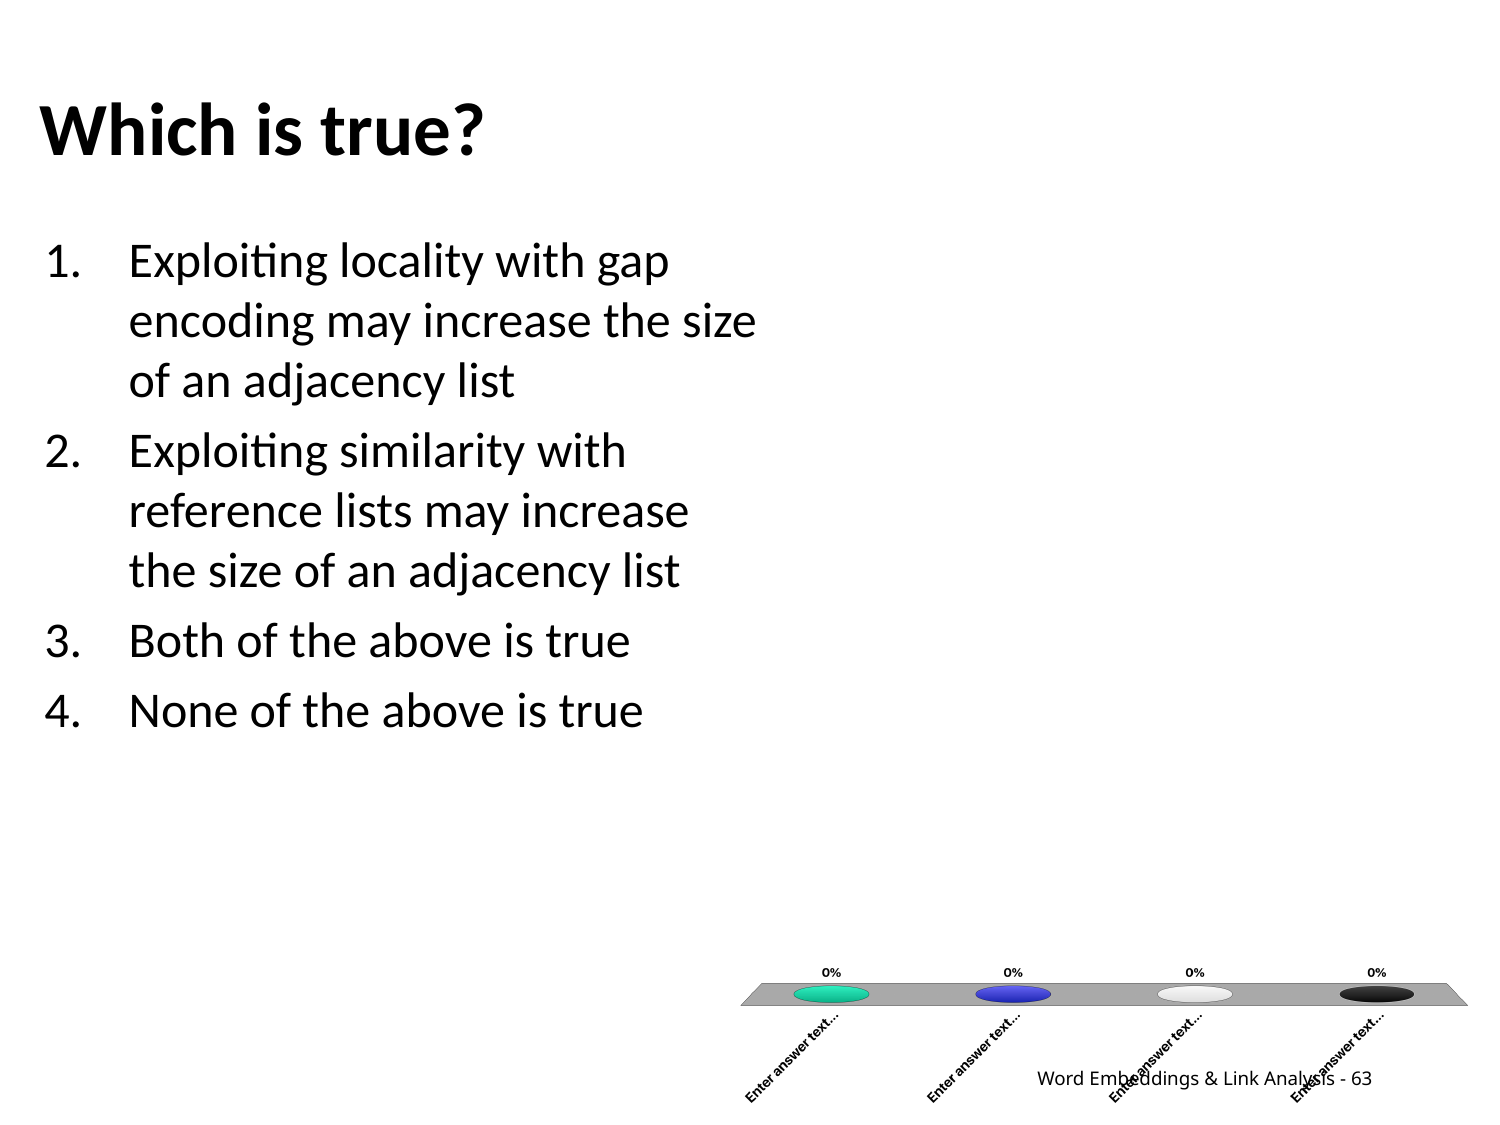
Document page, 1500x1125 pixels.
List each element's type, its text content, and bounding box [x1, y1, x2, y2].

list Exploiting locality with gap encoding may increase the size of an adjacency list Exploiting similarity with reference lists may increase the size of an adjacency list Both of the above is true None of the above is true [29, 219, 774, 1046]
picture [739, 262, 1490, 1107]
title Which is true? [24, 49, 1388, 201]
